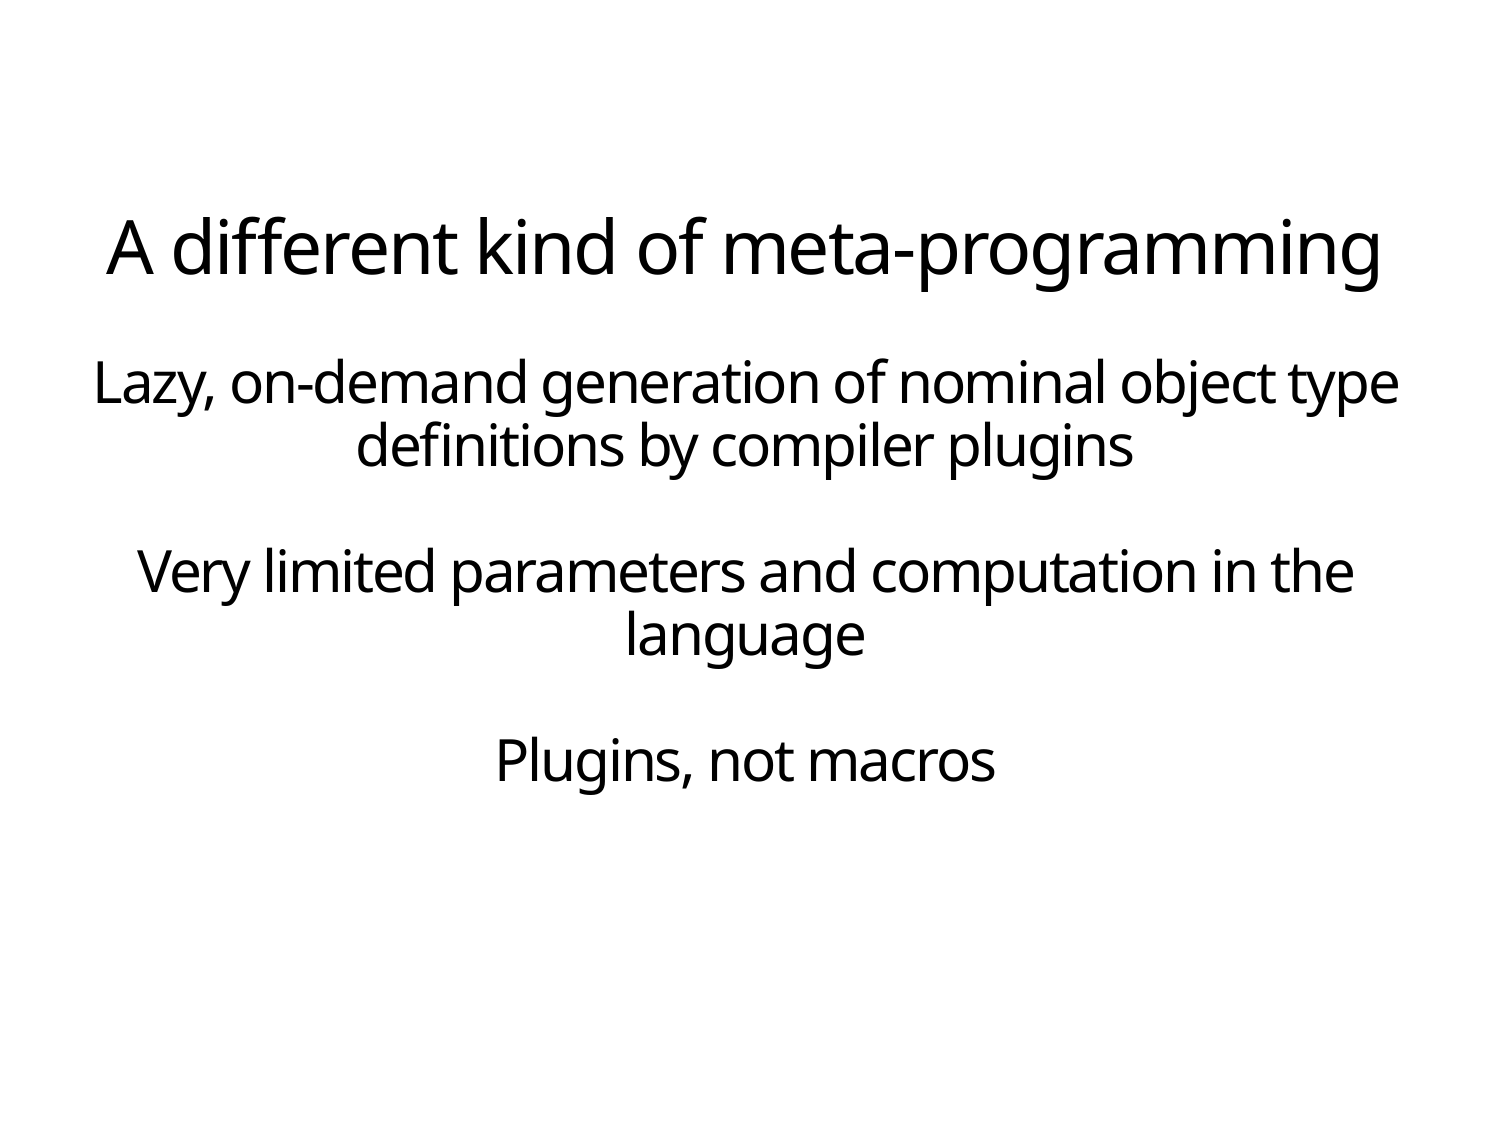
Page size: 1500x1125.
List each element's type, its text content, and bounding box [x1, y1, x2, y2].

title A different kind of meta-programming Lazy, on-demand generation of nominal object type definitions by compiler plugins Very limited parameters and computation in the language Plugins, not macros [58, 209, 1434, 737]
